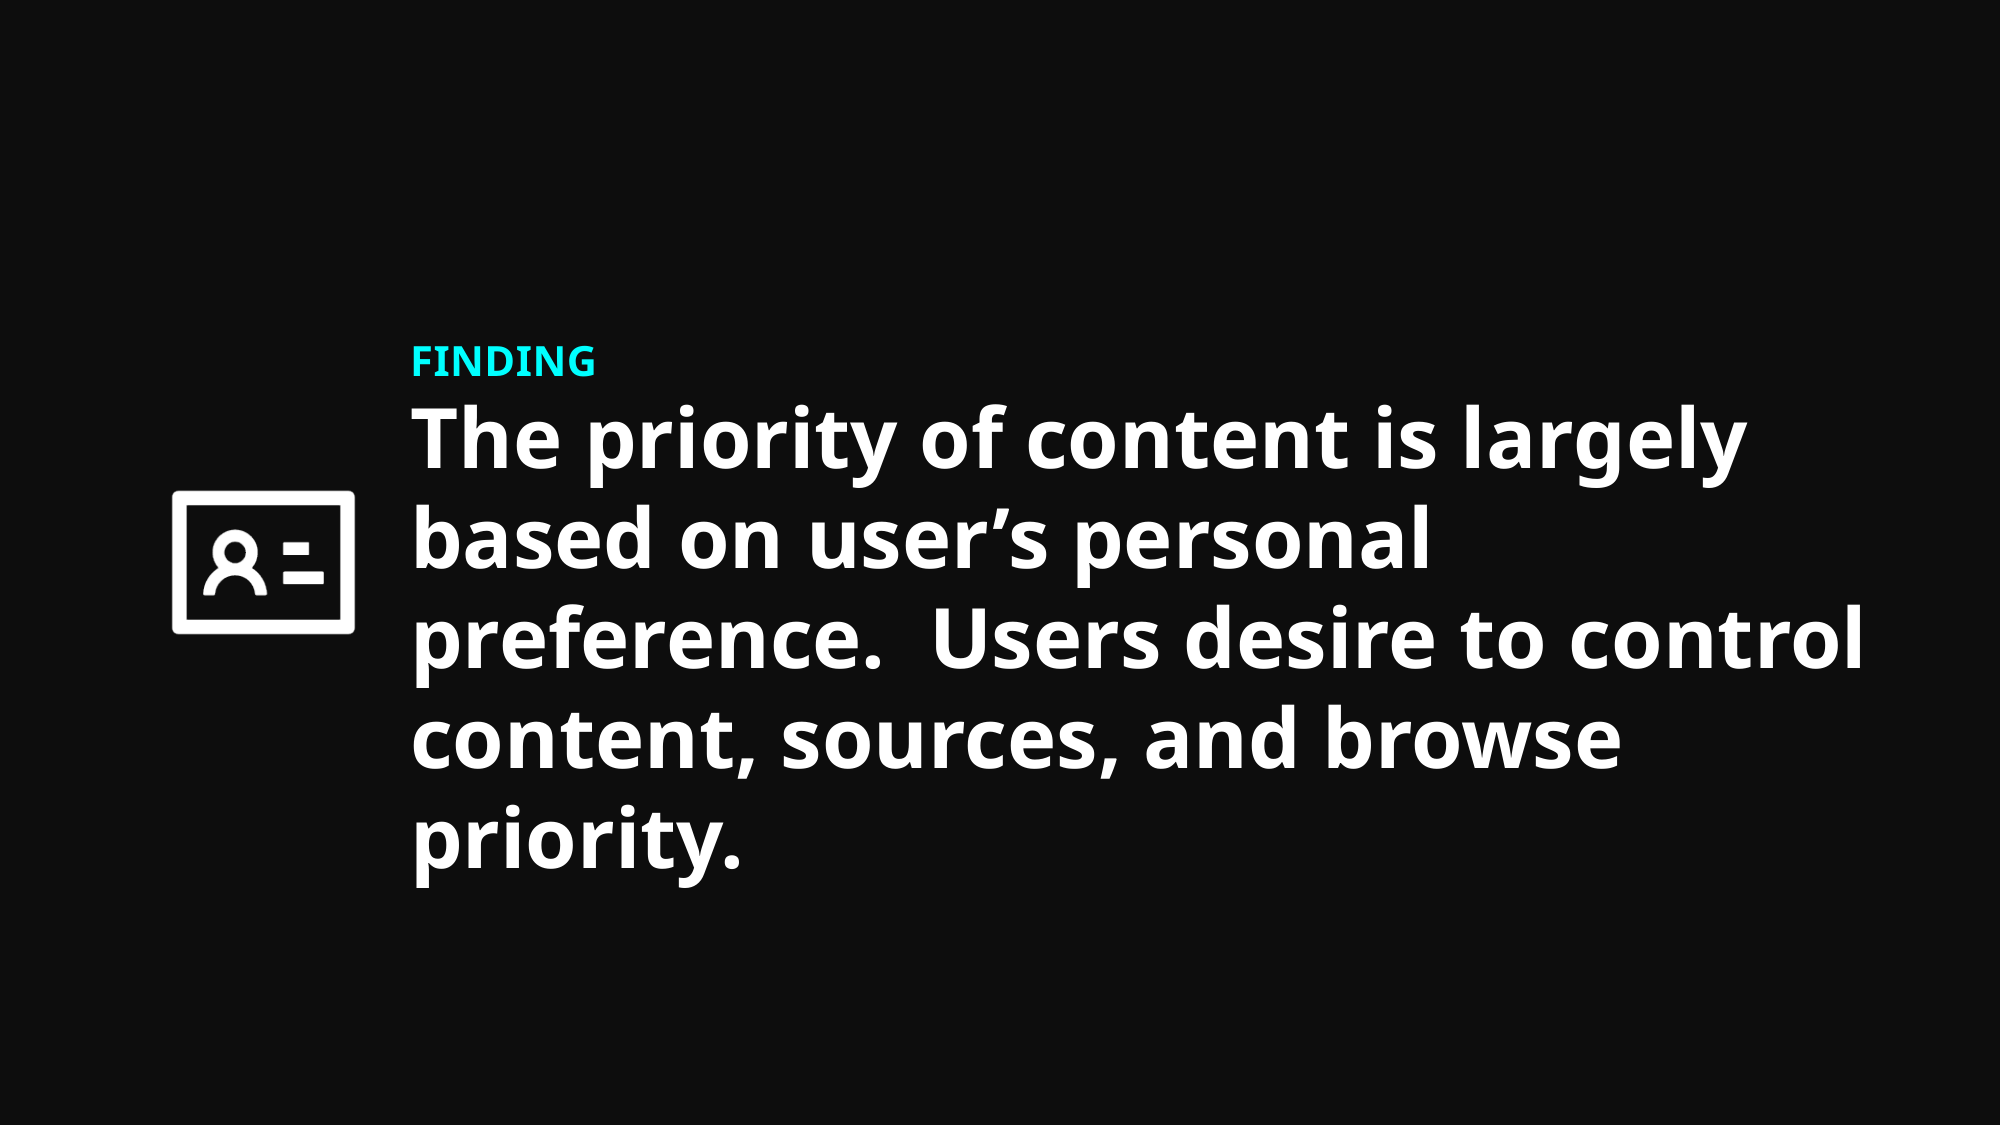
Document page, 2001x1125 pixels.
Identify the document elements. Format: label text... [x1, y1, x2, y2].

picture [159, 458, 368, 667]
text_box Finding The priority of content is largely based on user’s personal preference. Users desire to control content, sources, and browse priority. [395, 327, 1907, 893]
